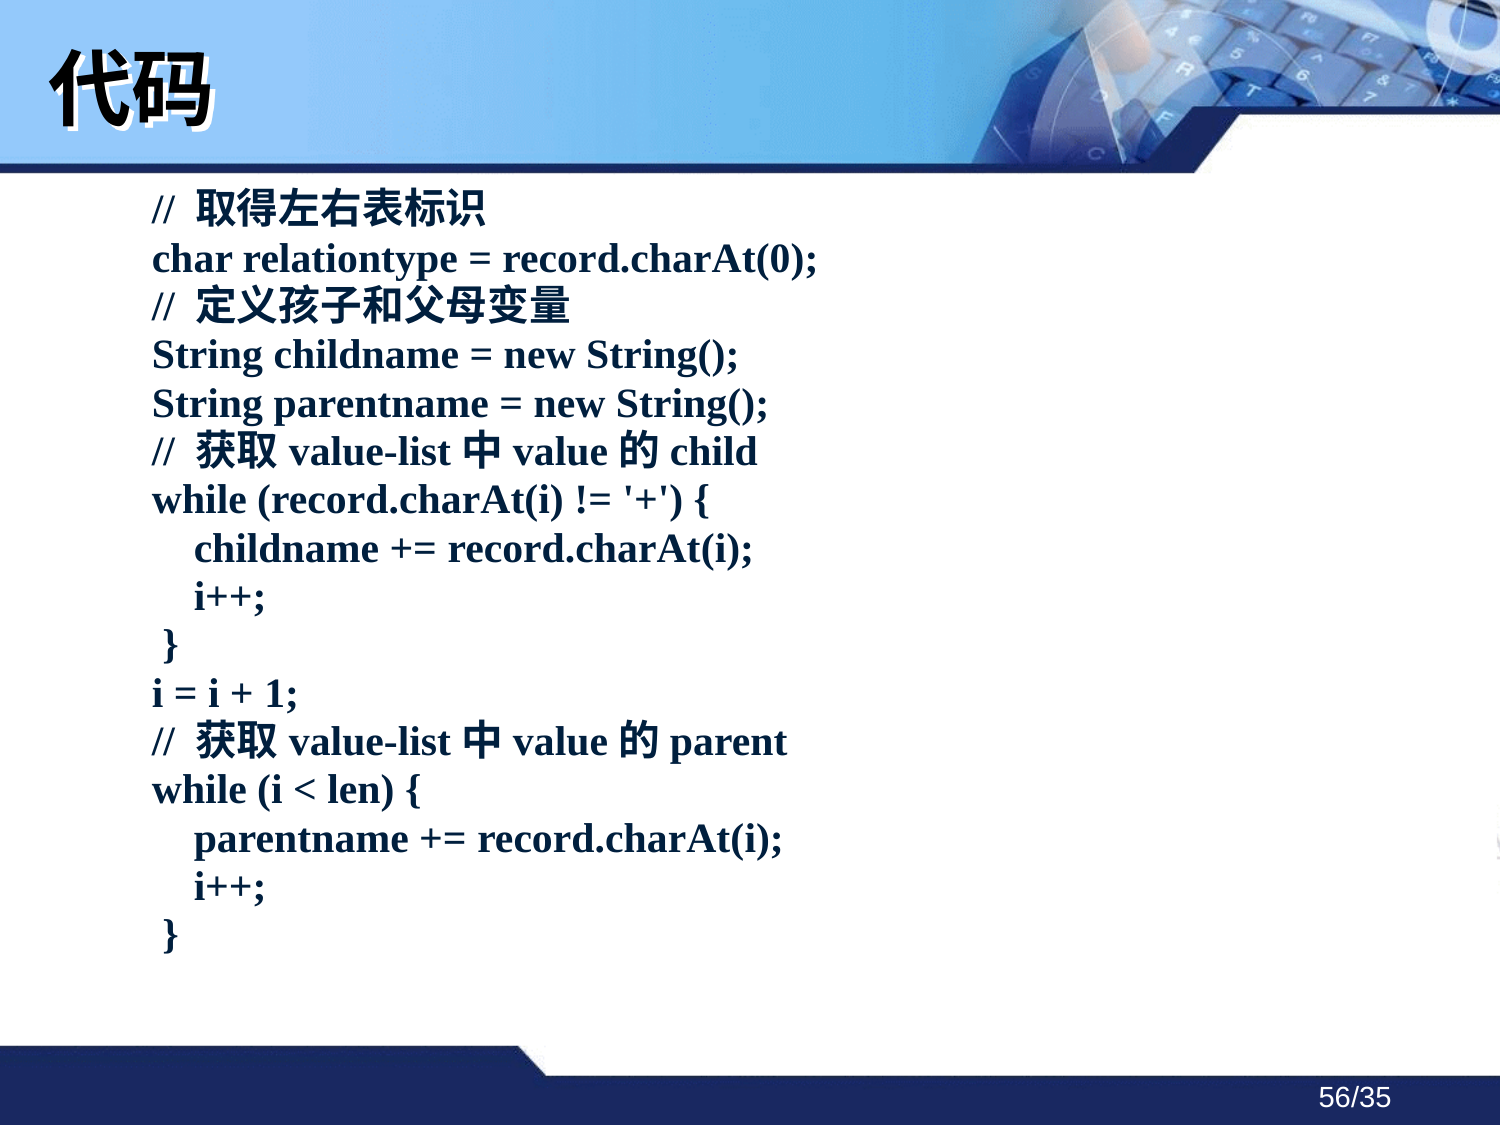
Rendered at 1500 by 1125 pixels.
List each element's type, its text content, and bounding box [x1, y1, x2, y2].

list // 取得左右表标识 char relationtype = record.charAt(0); // 定义孩子和父母变量 String childname = new String(); String parentname = new String(); // 获取value-list中value的child while (record.charAt(i) != '+') { childname += record.charAt(i); i++; } i = i + 1; // 获取value-list中value的parent while (i < len) { parentname += record.charAt(i); i++; } [63, 184, 1447, 1048]
slide_number /35 [1303, 1070, 1485, 1109]
picture [0, 0, 1500, 1125]
title 代码 [33, 23, 1408, 150]
